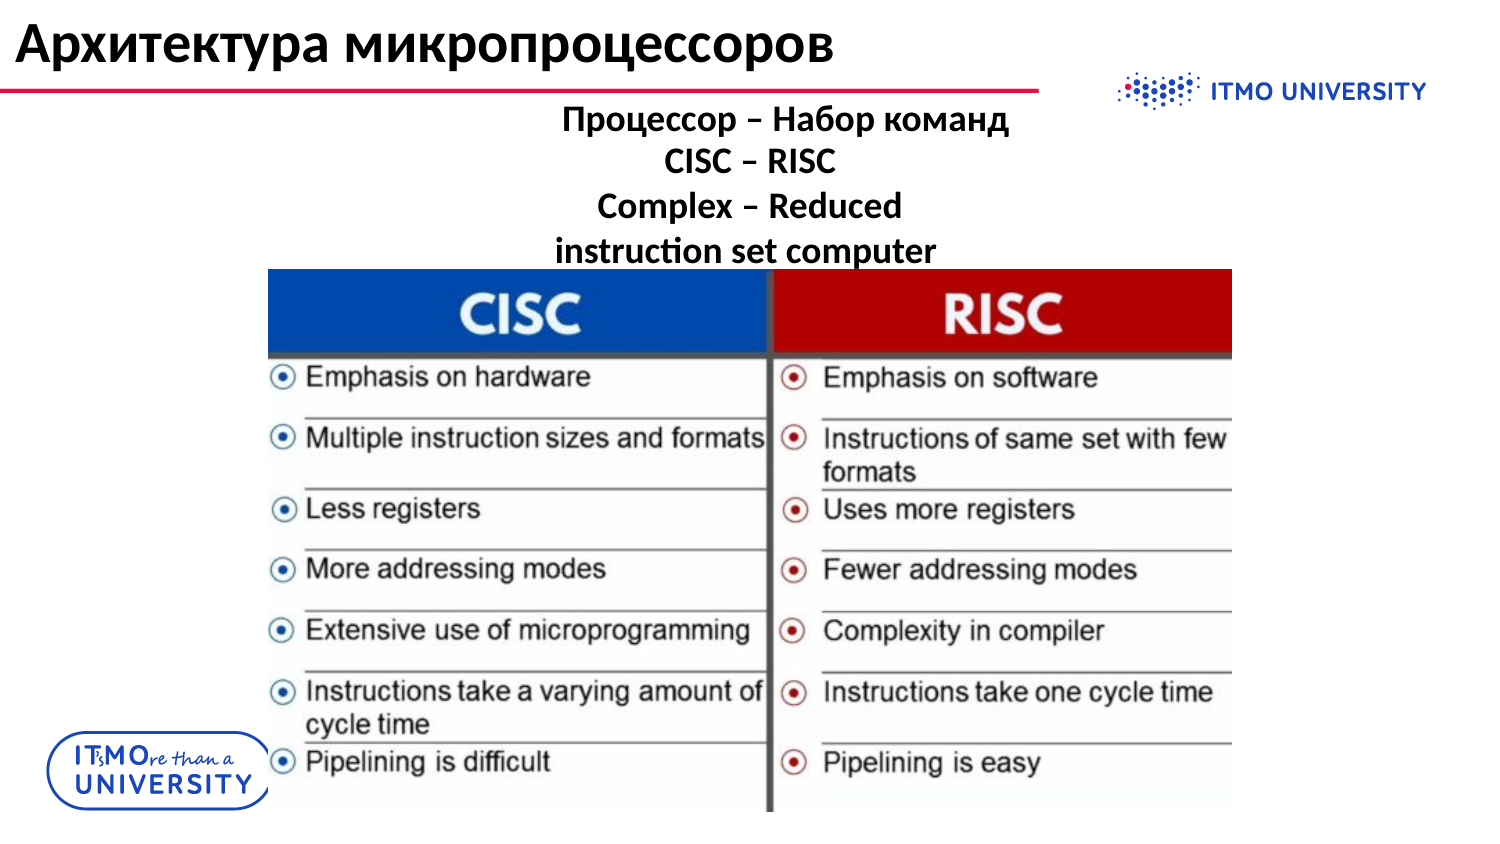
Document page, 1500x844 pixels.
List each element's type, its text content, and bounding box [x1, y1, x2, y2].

title Архитектура микропроцессоров [0, 0, 1030, 99]
text_box Процессор – Набор команд [547, 87, 1193, 147]
text_box CISC – RISC Complex – Reduced instruction set computer [427, 128, 1073, 267]
picture [0, 0, 1500, 844]
